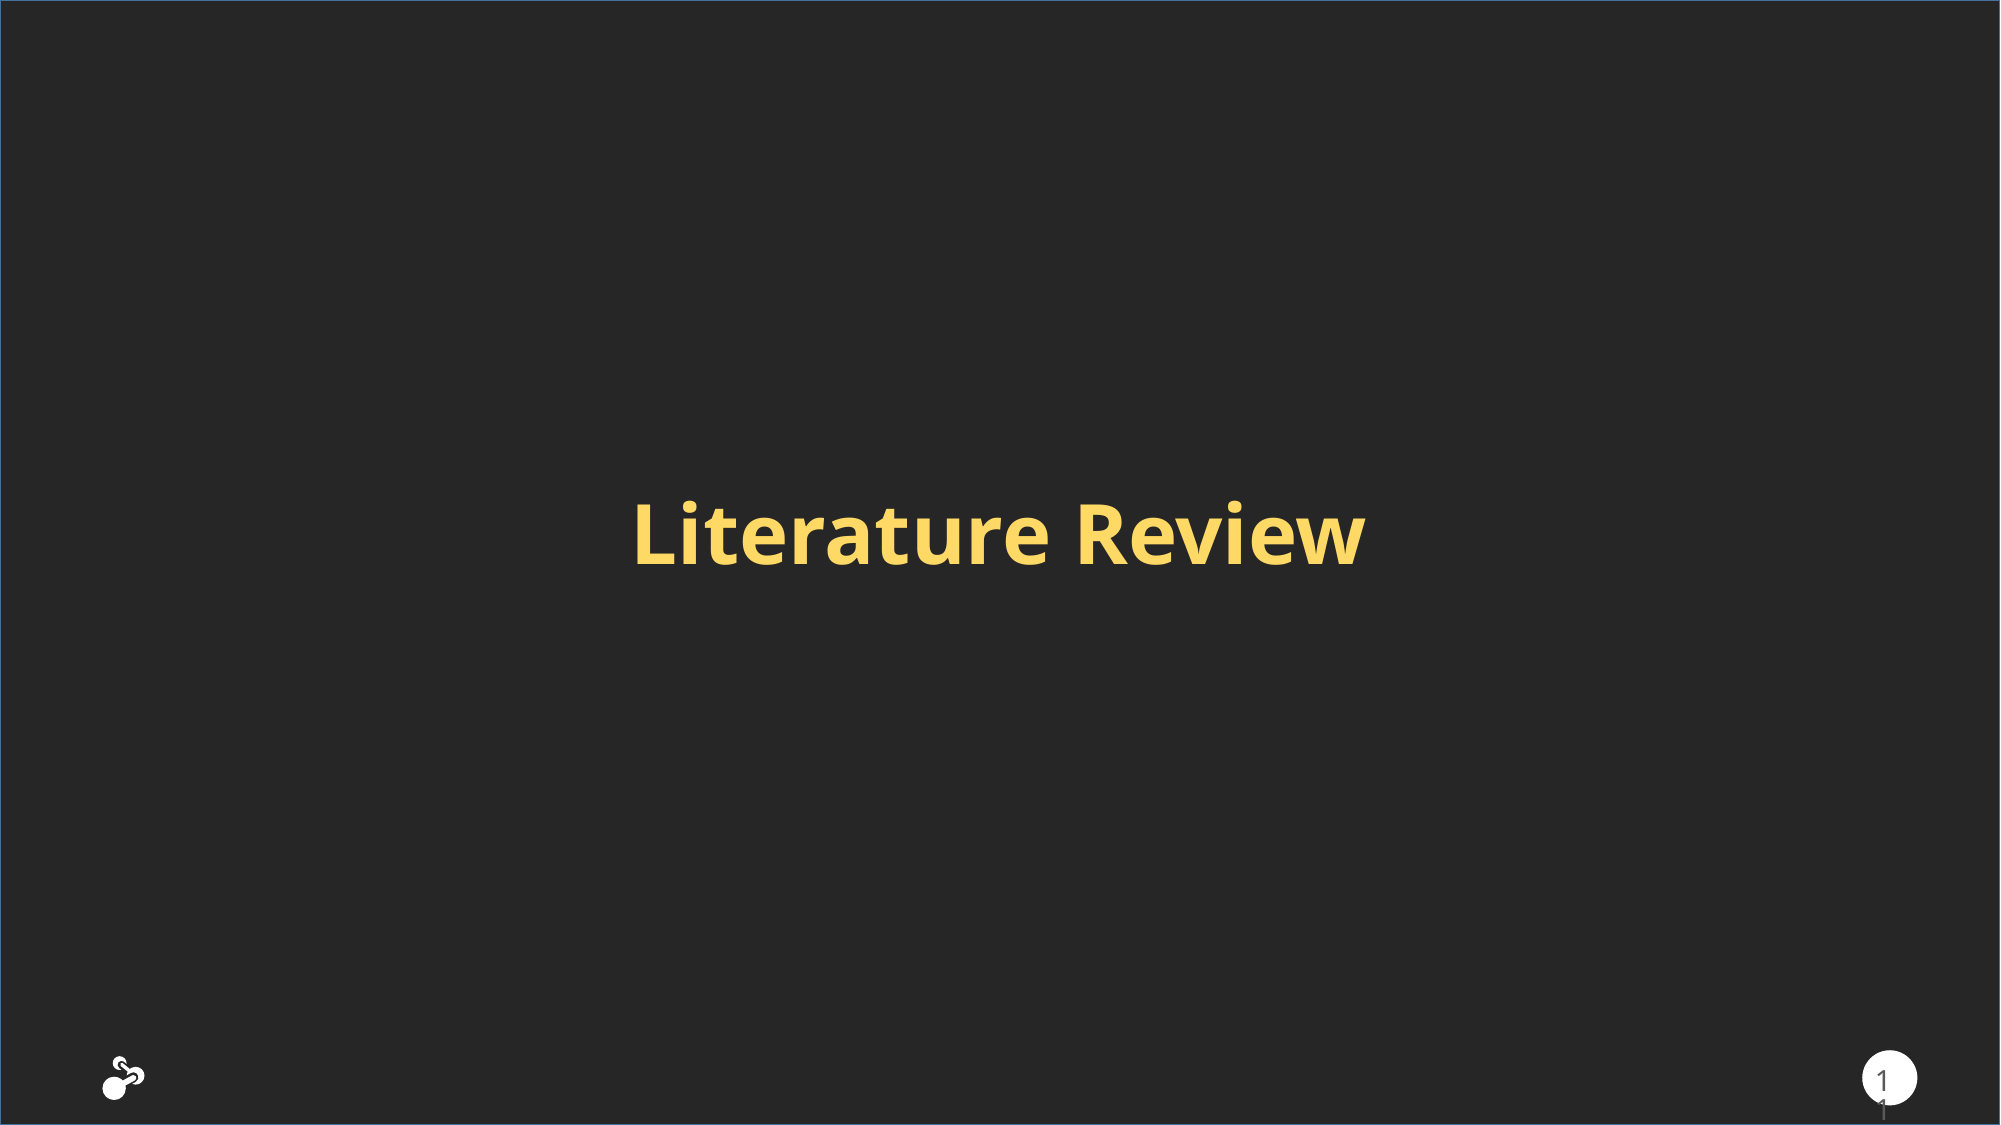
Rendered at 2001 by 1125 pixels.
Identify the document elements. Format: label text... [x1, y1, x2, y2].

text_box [1859, 1050, 1920, 1106]
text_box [102, 1056, 145, 1100]
text_box [0, 0, 2000, 1125]
text_box Literature Review [249, 486, 1750, 590]
